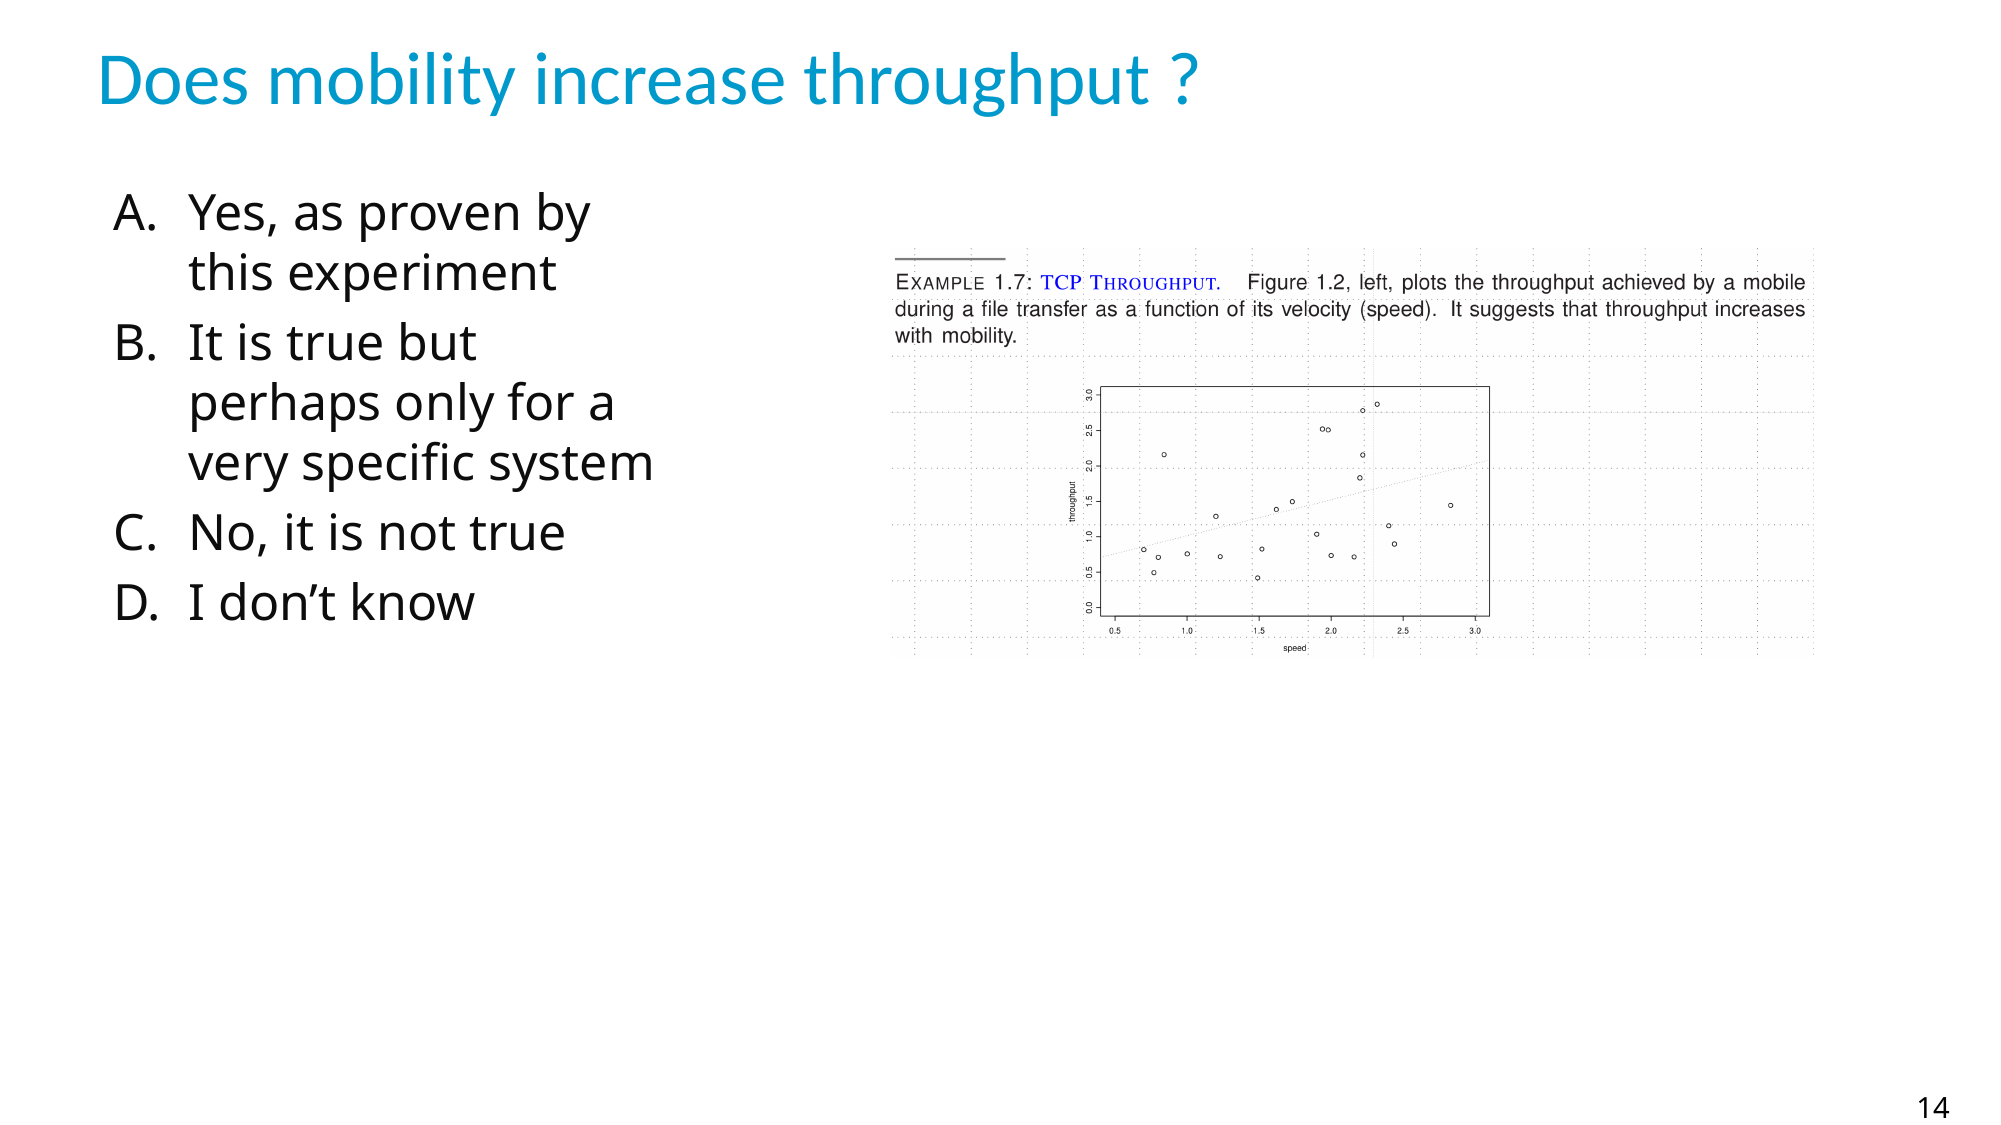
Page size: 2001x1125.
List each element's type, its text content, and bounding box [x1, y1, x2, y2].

list Yes, as proven by this experiment It is true but perhaps only for a very specific system No, it is not true I don’t know [98, 172, 676, 1107]
title Does mobility increase throughput ? [82, 0, 1898, 150]
picture [889, 248, 1814, 658]
footer 14 [1866, 1082, 2000, 1125]
